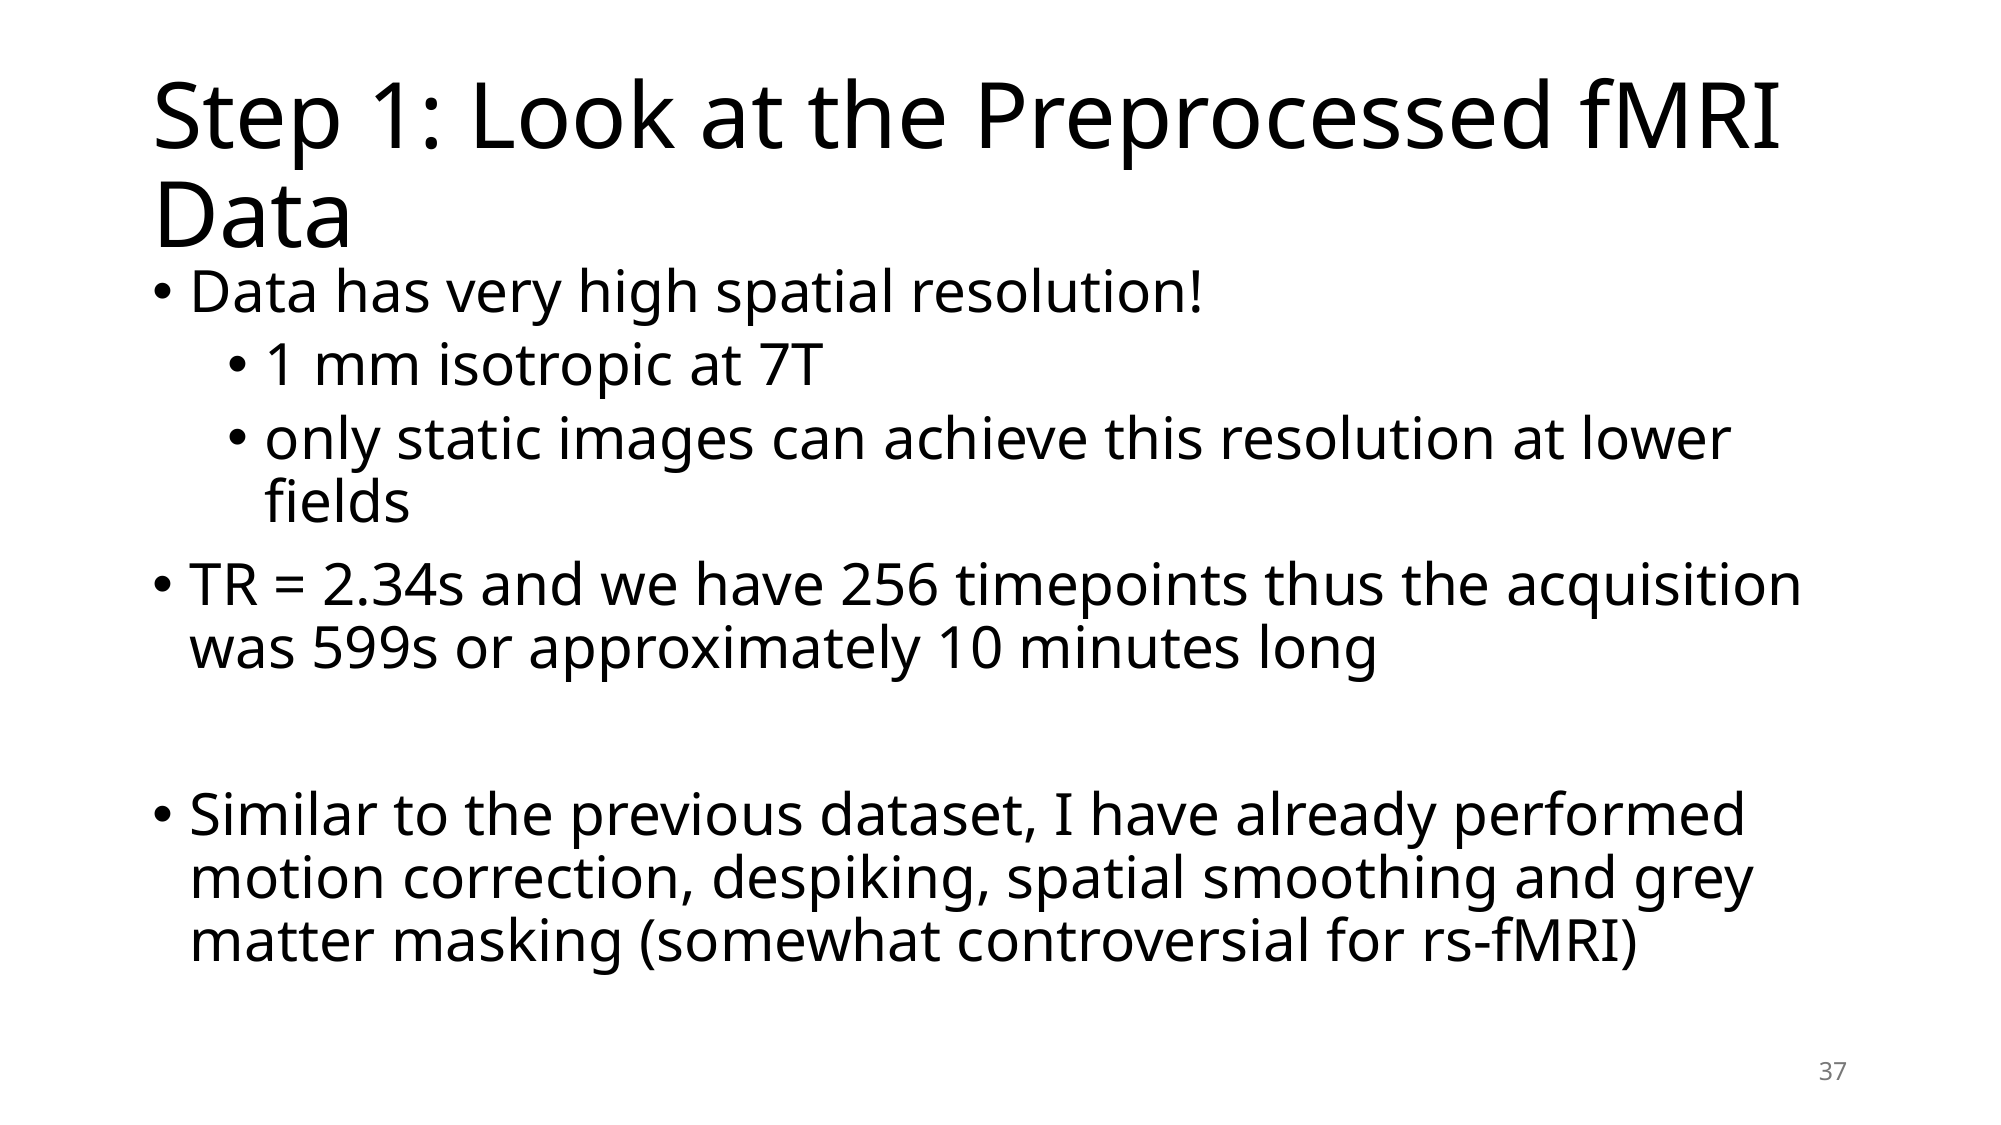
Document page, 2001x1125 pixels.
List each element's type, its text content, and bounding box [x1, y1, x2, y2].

list Data has very high spatial resolution! 1 mm isotropic at 7T only static images can achieve this resolution at lower fields TR = 2.34s and we have 256 timepoints thus the acquisition was 599s or approximately 10 minutes long Similar to the previous dataset, I have already performed motion correction, despiking, spatial smoothing and grey matter masking (somewhat controversial for rs-fMRI) [137, 254, 1863, 1103]
title Step 1: Look at the Preprocessed fMRI Data [137, 59, 1863, 254]
slide_number 37 [1412, 1042, 1863, 1103]
